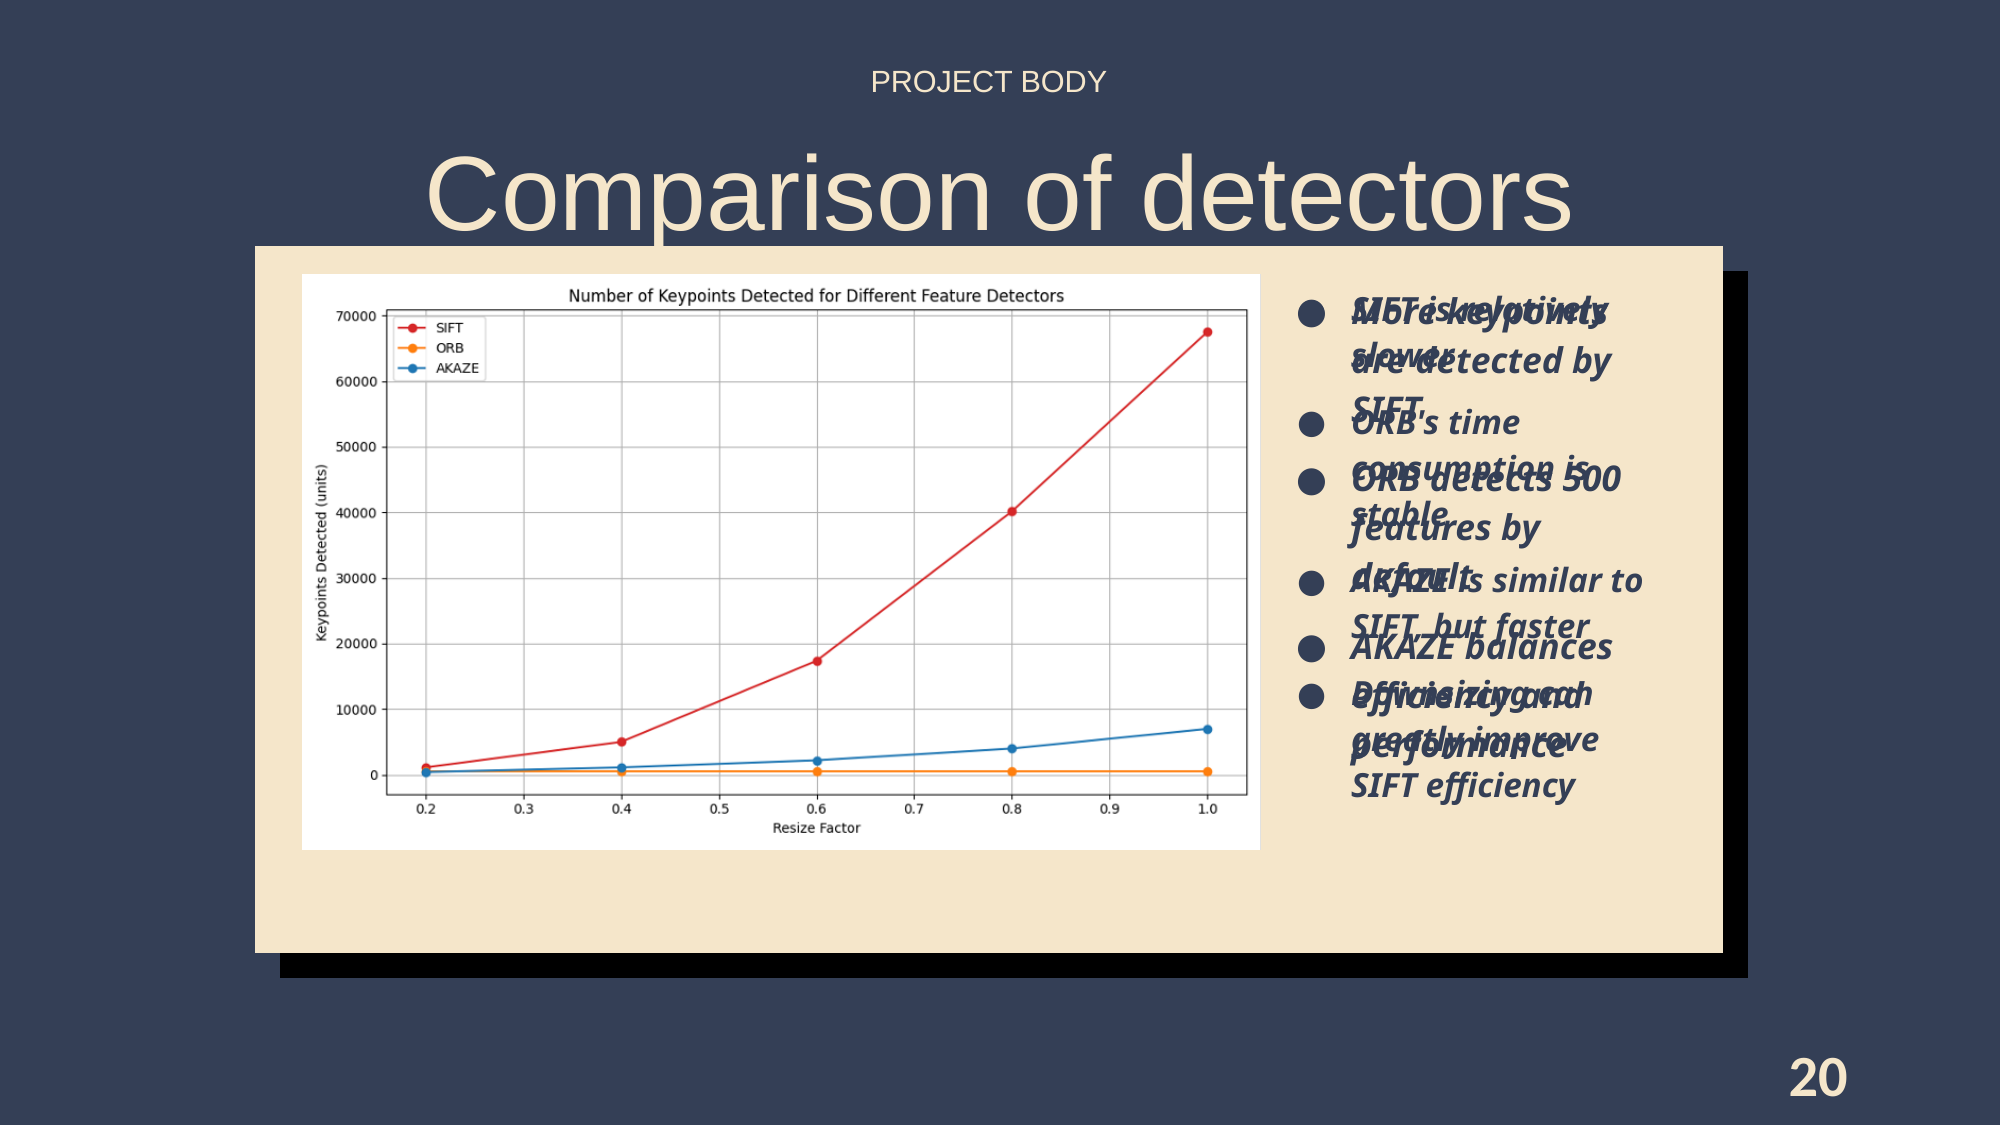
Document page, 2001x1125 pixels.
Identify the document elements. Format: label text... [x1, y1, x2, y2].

picture [302, 274, 1262, 851]
text_box PROJECT BODY [753, 47, 1224, 99]
text_box Comparison of detectors [302, 74, 1698, 244]
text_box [254, 245, 1749, 978]
slide_number 20 [1412, 1042, 1863, 1103]
